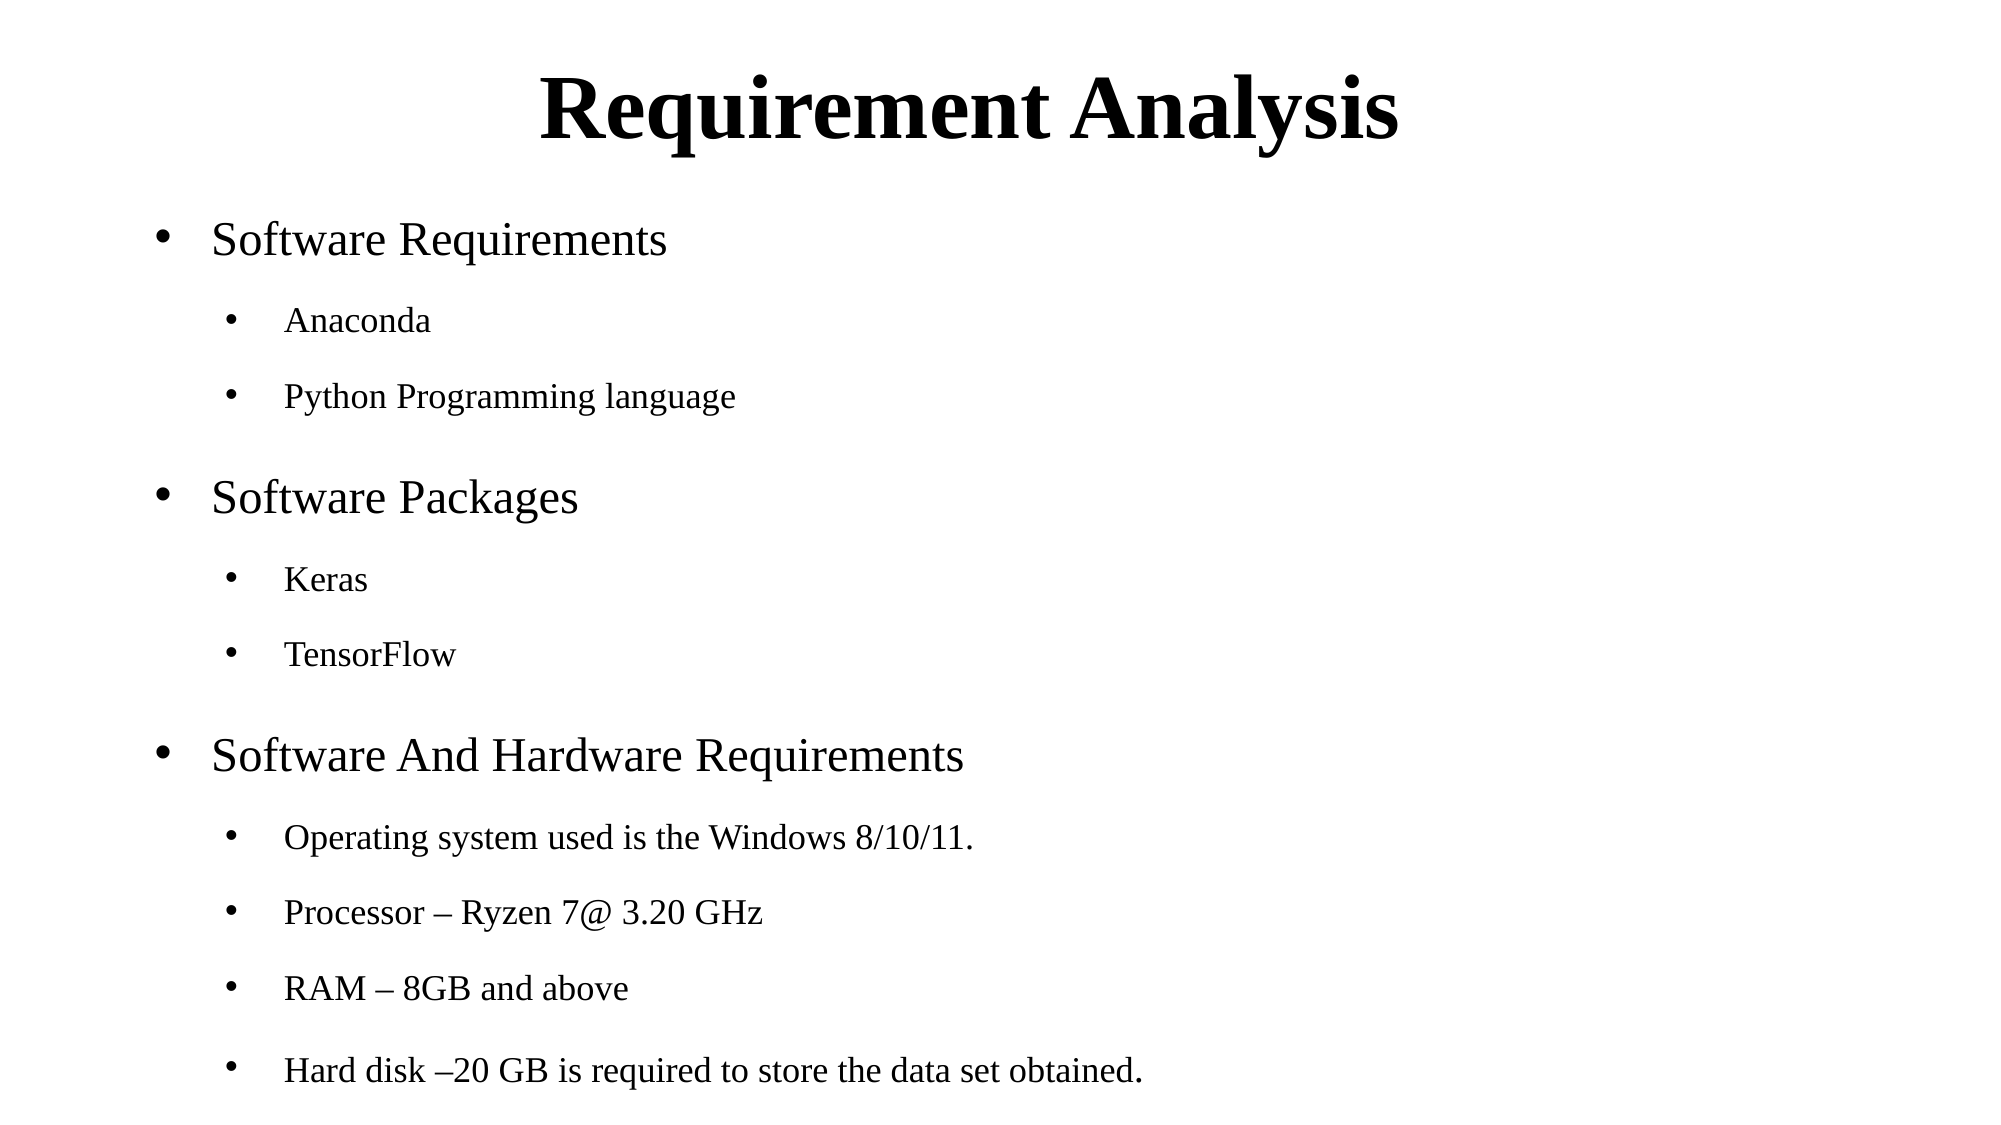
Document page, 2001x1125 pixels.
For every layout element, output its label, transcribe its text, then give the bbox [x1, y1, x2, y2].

title Requirement Analysis [108, 0, 1834, 218]
list Software Requirements Anaconda Python Programming language Software Packages Keras TensorFlow Software And Hardware Requirements Operating system used is the Windows 8/10/11. Processor – Ryzen 7@ 3.20 GHz RAM – 8GB and above Hard disk –20 GB is required to store the data set obtained. [123, 170, 1935, 1100]
